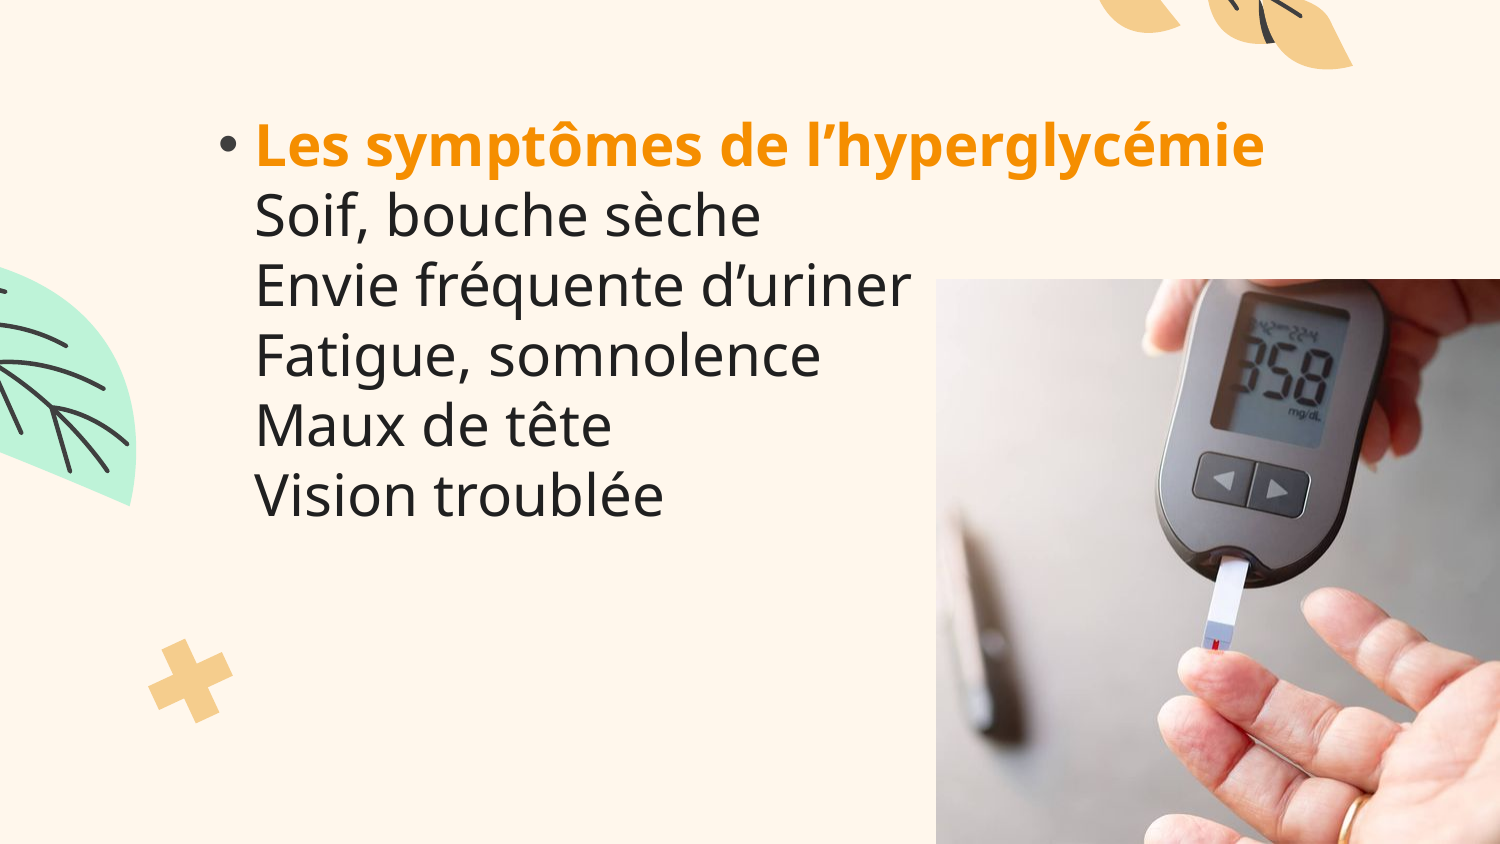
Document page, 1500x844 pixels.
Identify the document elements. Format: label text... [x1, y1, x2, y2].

title Les symptômes de l’hyperglycémie Soif, bouche sèche Envie fréquente d’uriner Fatigue, somnolence Maux de tête Vision troublée [203, 93, 1470, 639]
picture [935, 279, 1500, 844]
